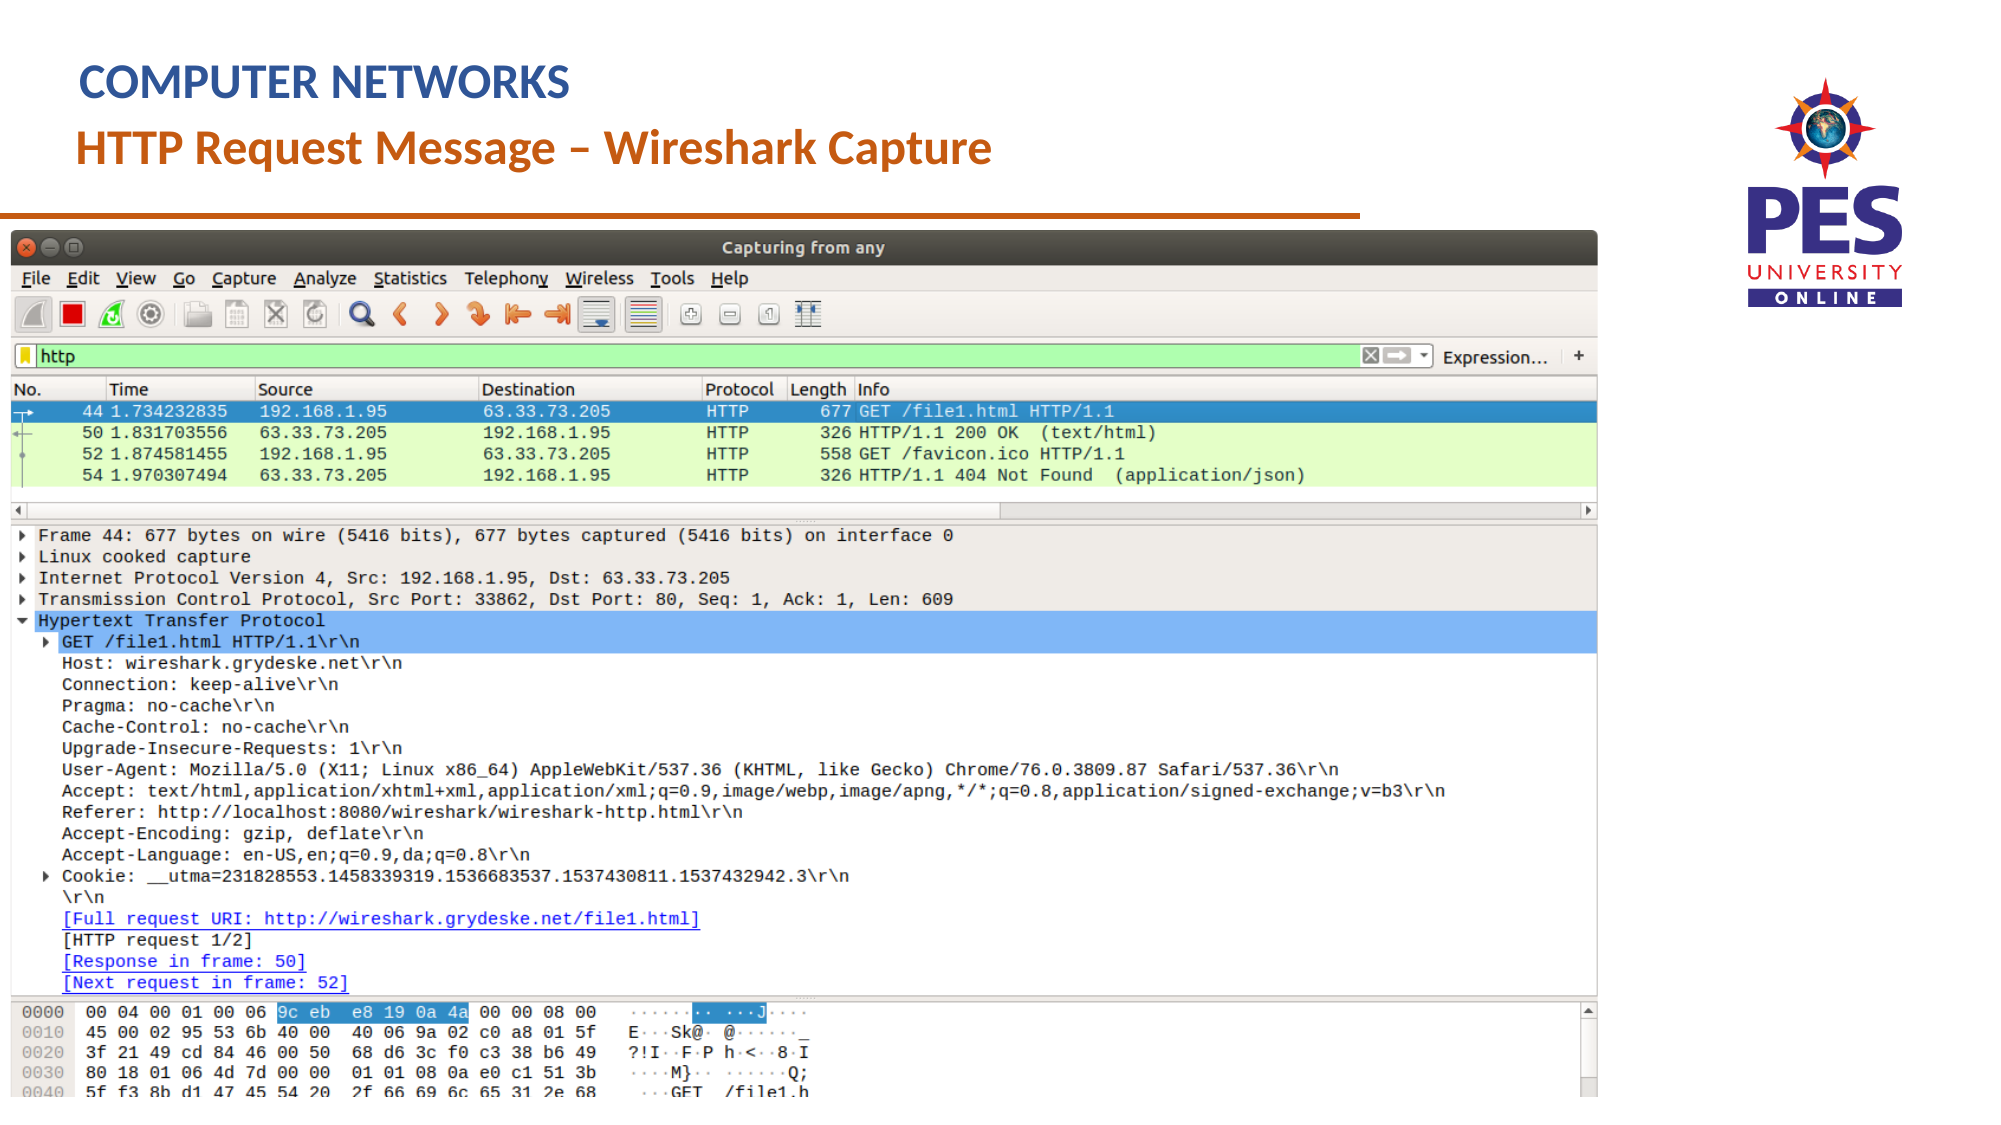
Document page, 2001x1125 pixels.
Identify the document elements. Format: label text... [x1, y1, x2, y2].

text_box COMPUTER NETWORKS [64, 41, 1295, 106]
text_box HTTP Request Message – Wireshark Capture [60, 106, 1374, 182]
picture [10, 230, 1598, 1097]
picture [1748, 76, 1902, 307]
